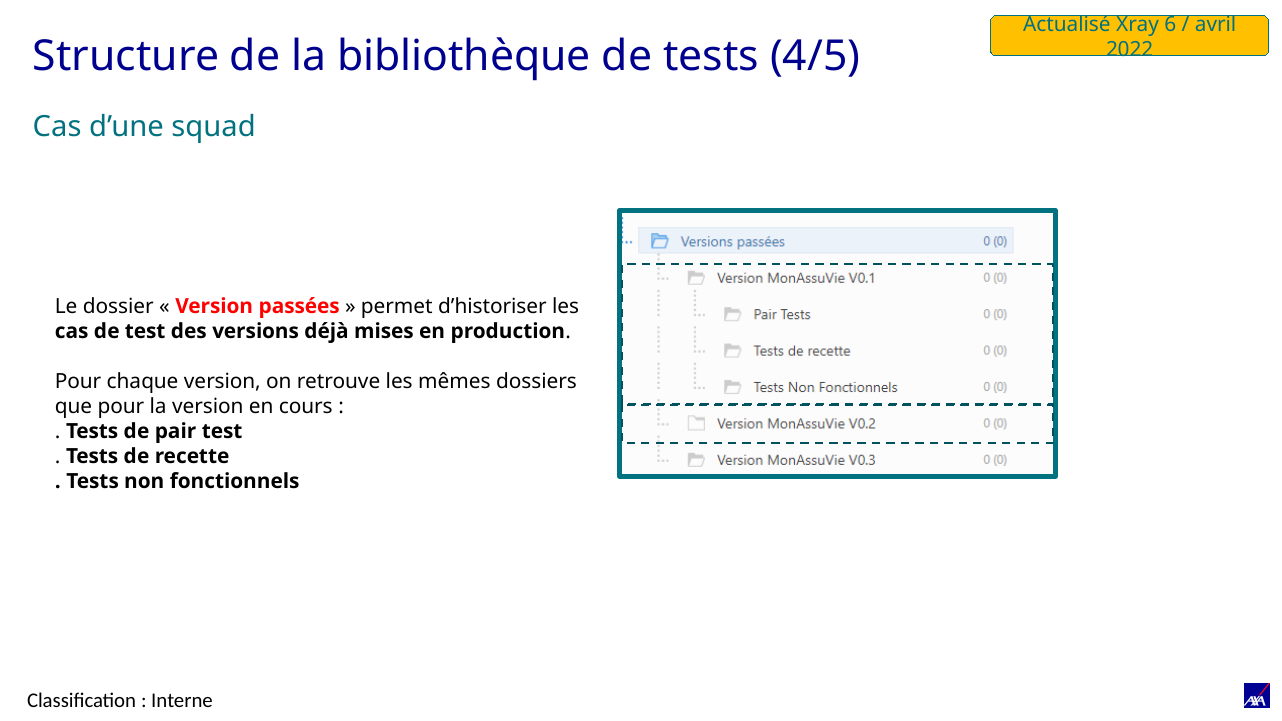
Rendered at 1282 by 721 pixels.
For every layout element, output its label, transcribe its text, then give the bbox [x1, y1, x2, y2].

text_box Actualisé Xray 6 / avril 2022 [990, 15, 1269, 56]
slide_number 12 [1114, 675, 1282, 706]
list Cas d’une squad [32, 105, 1269, 145]
picture [621, 212, 1054, 475]
text_box Le dossier « Version passées » permet d’historiser les cas de test des versions déjà mises en production. Pour chaque version, on retrouve les mêmes dossiers que pour la version en cours : . Tests de pair test . Tests de recette . Tests non fonctionnels [55, 292, 588, 493]
title Structure de la bibliothèque de tests (4/5) [32, 28, 1269, 79]
